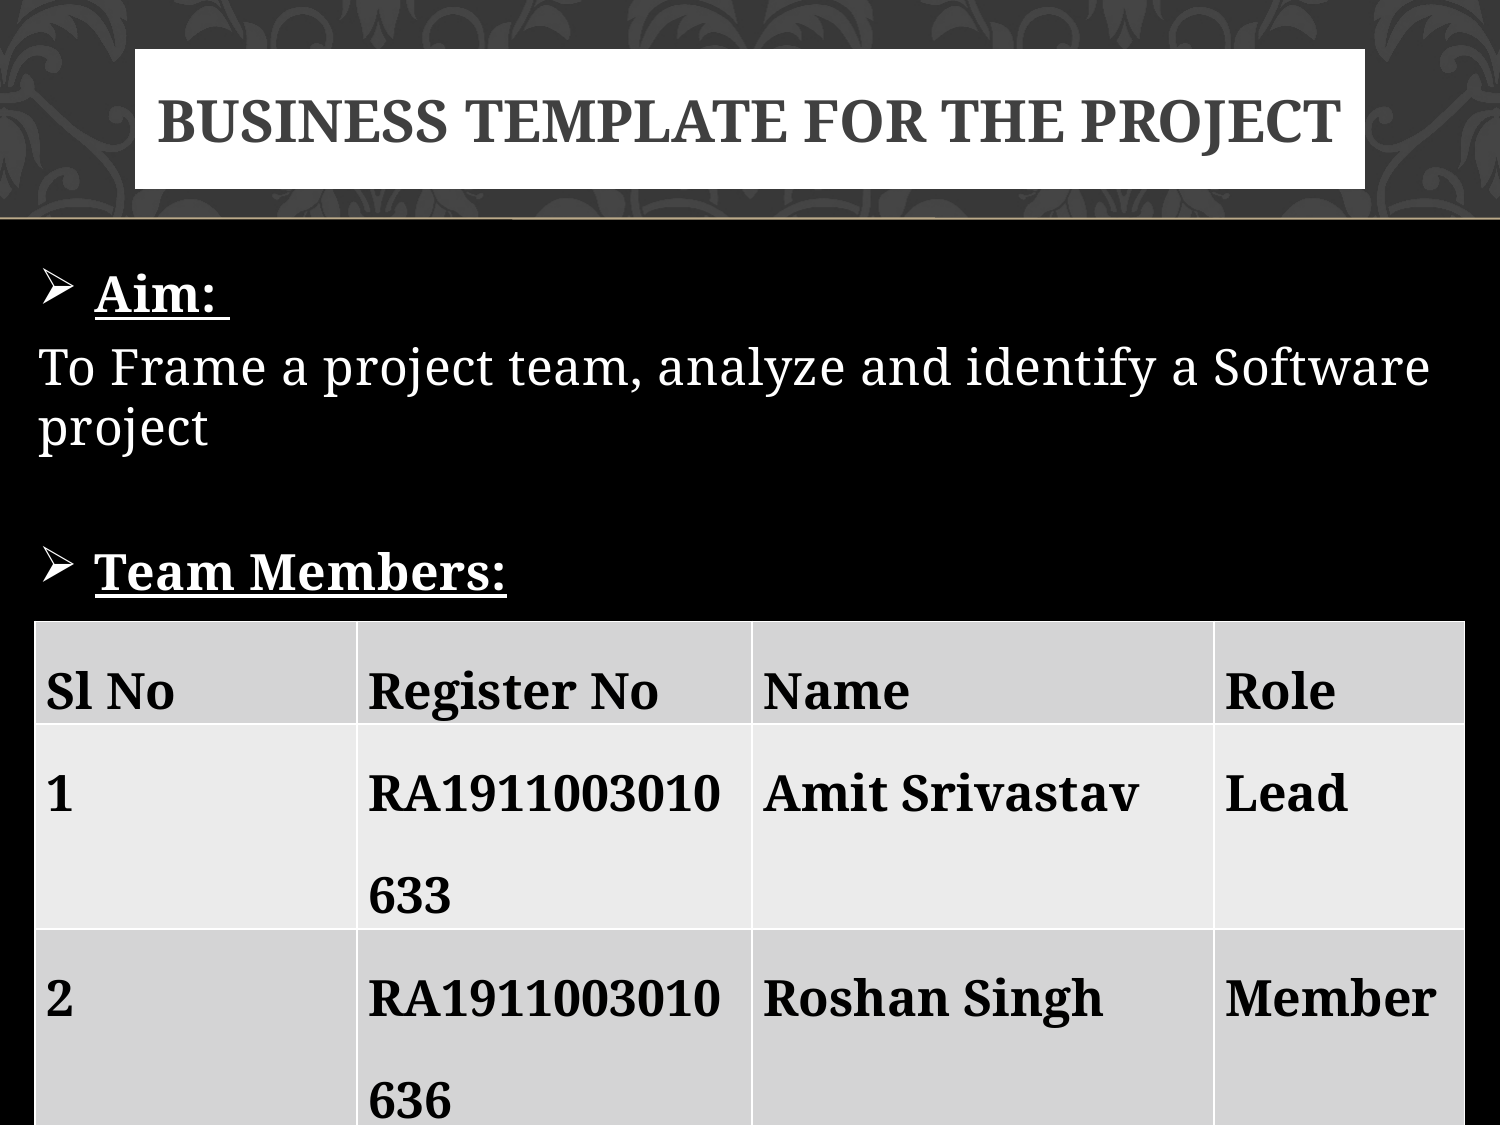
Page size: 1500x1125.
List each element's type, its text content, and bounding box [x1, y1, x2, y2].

table_cell 2 [36, 930, 356, 1125]
slide_number 7 [662, 1012, 838, 1063]
table_cell Member [1215, 930, 1464, 1125]
table_header Role [1215, 622, 1464, 723]
list Aim: To Frame a project team, analyze and identify a Software project Team Members: [23, 255, 1477, 1070]
table_cell RA1911003010636 [358, 930, 751, 1125]
table_cell 1 [36, 725, 356, 928]
table_cell RA1911003010633 [358, 725, 751, 928]
table_cell Roshan Singh [753, 930, 1213, 1125]
table_header Sl No [36, 622, 356, 723]
table_header Register No [358, 622, 751, 723]
table_cell Lead [1215, 725, 1464, 928]
table_cell Amit Srivastav [753, 725, 1213, 928]
table_header Name [753, 622, 1213, 723]
title BUSINESS TEMPLATE FOR THE PROJECT [135, 49, 1365, 189]
